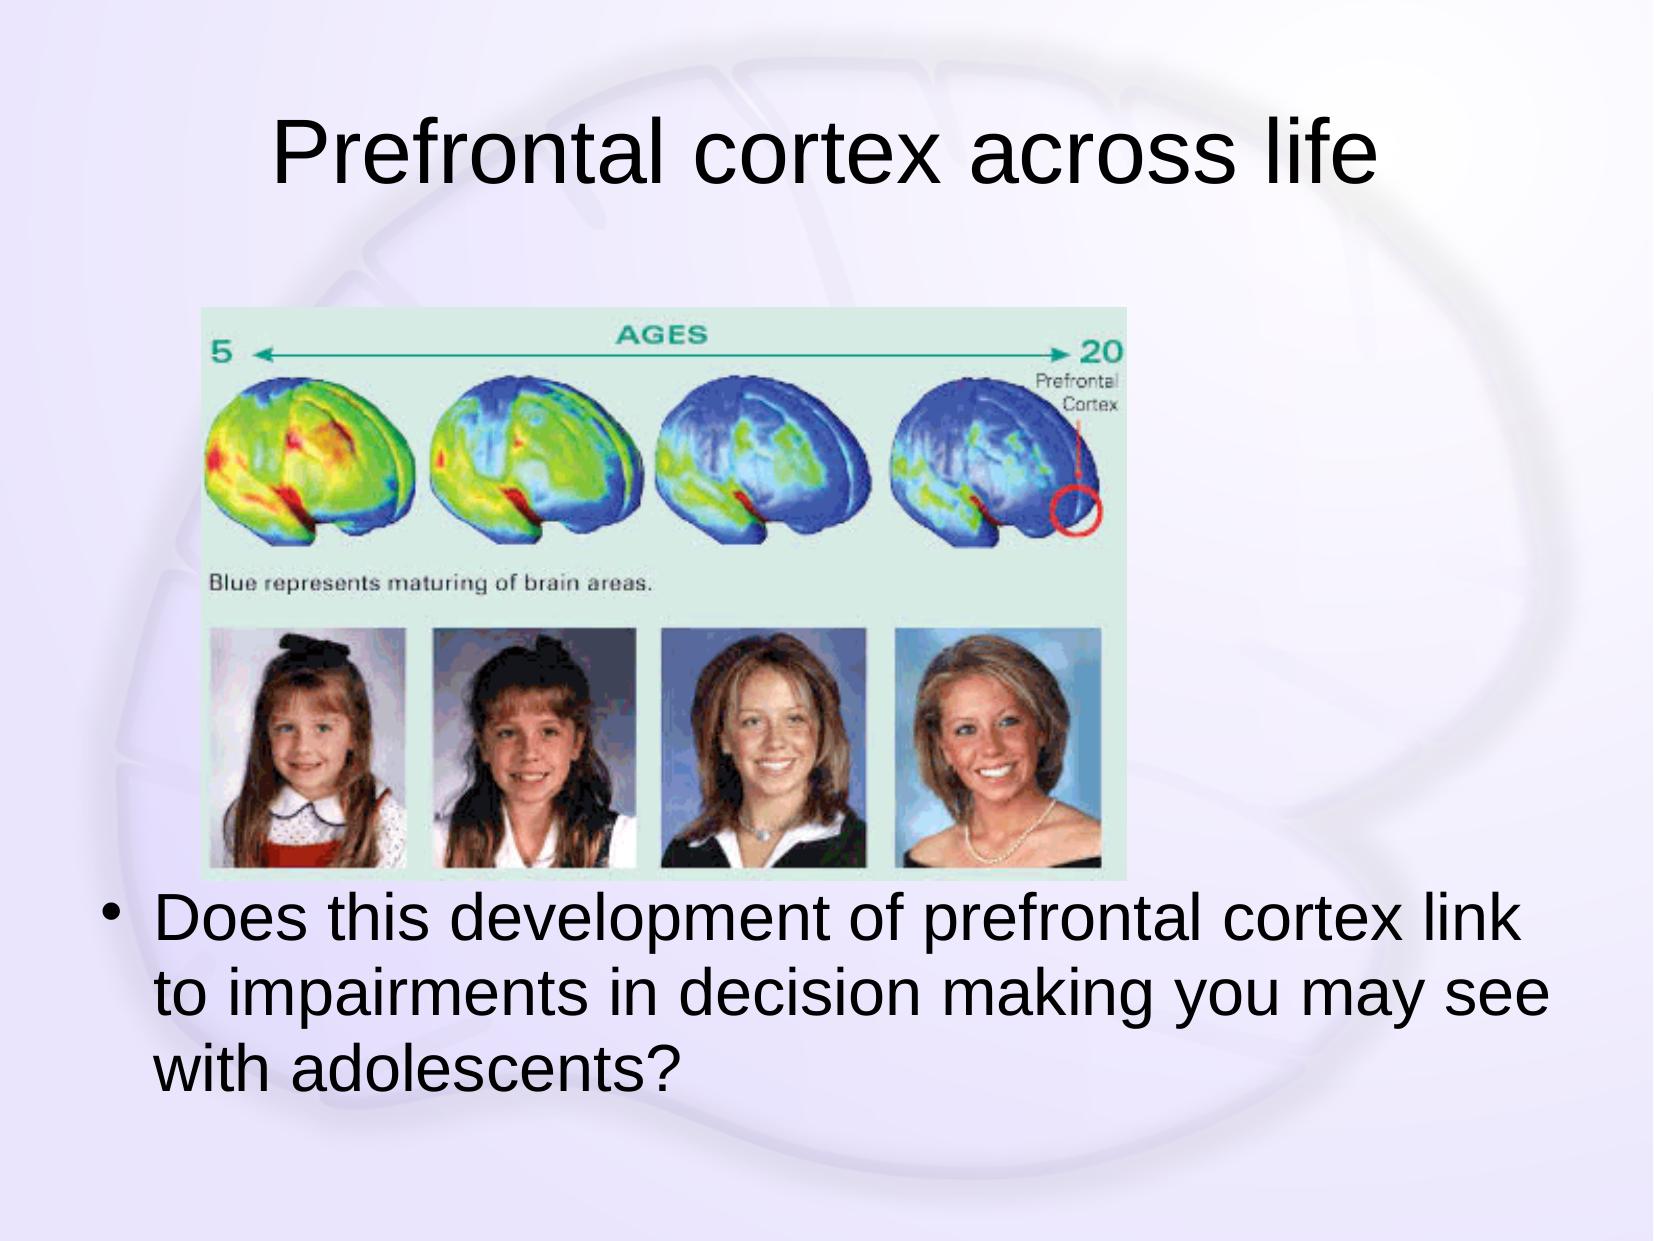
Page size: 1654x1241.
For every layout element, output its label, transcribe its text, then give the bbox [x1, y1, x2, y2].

picture [0, 0, 1654, 1241]
title Prefrontal cortex across life [82, 49, 1571, 257]
list Does this development of prefrontal cortex link to impairments in decision making you may see with adolescents? [82, 880, 1571, 1110]
